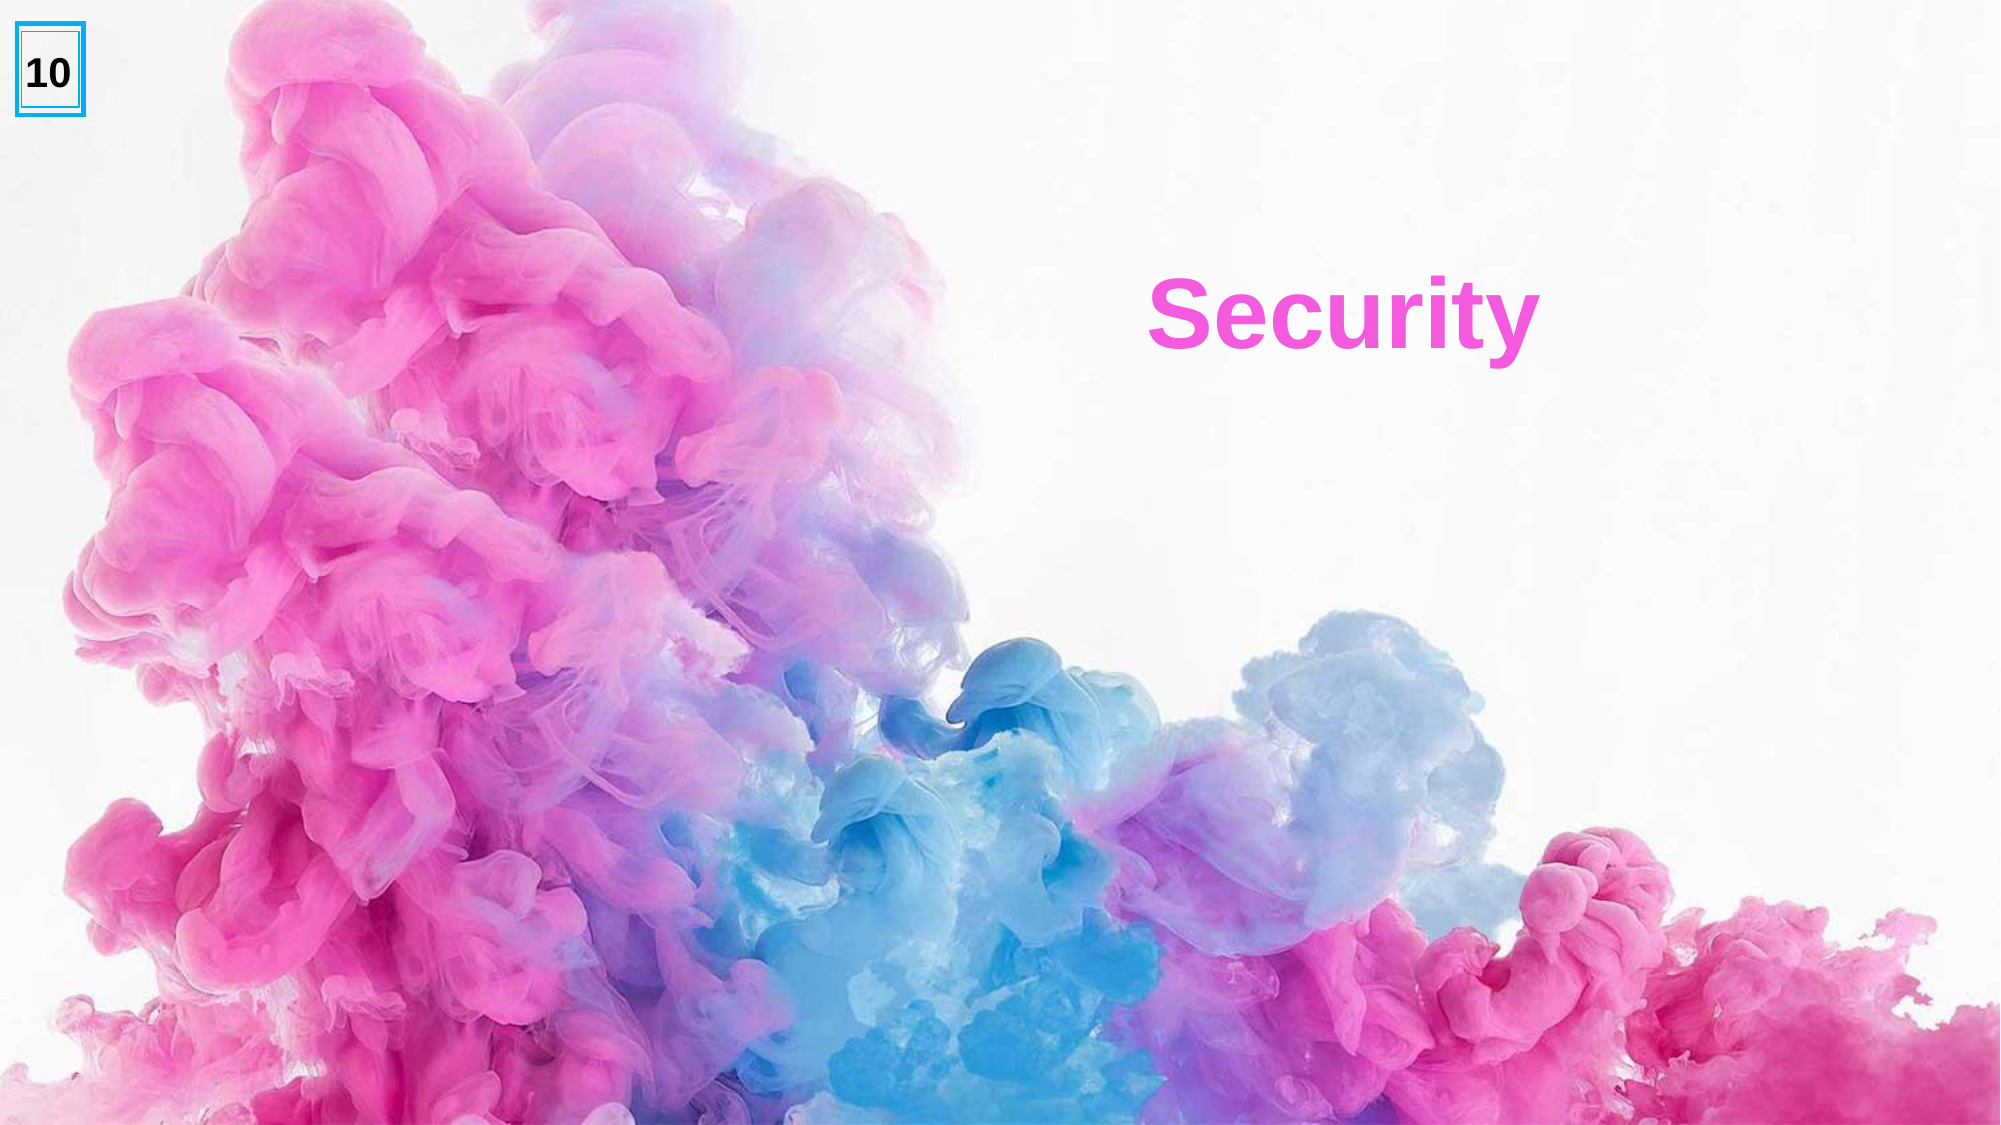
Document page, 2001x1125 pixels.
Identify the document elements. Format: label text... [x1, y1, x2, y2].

picture [0, 0, 2001, 1125]
text_box [21, 104, 80, 108]
text_box [17, 104, 84, 116]
text_box [21, 31, 80, 38]
text_box 10 [10, 38, 100, 104]
text_box [17, 23, 84, 38]
text_box Security [1131, 241, 1916, 377]
